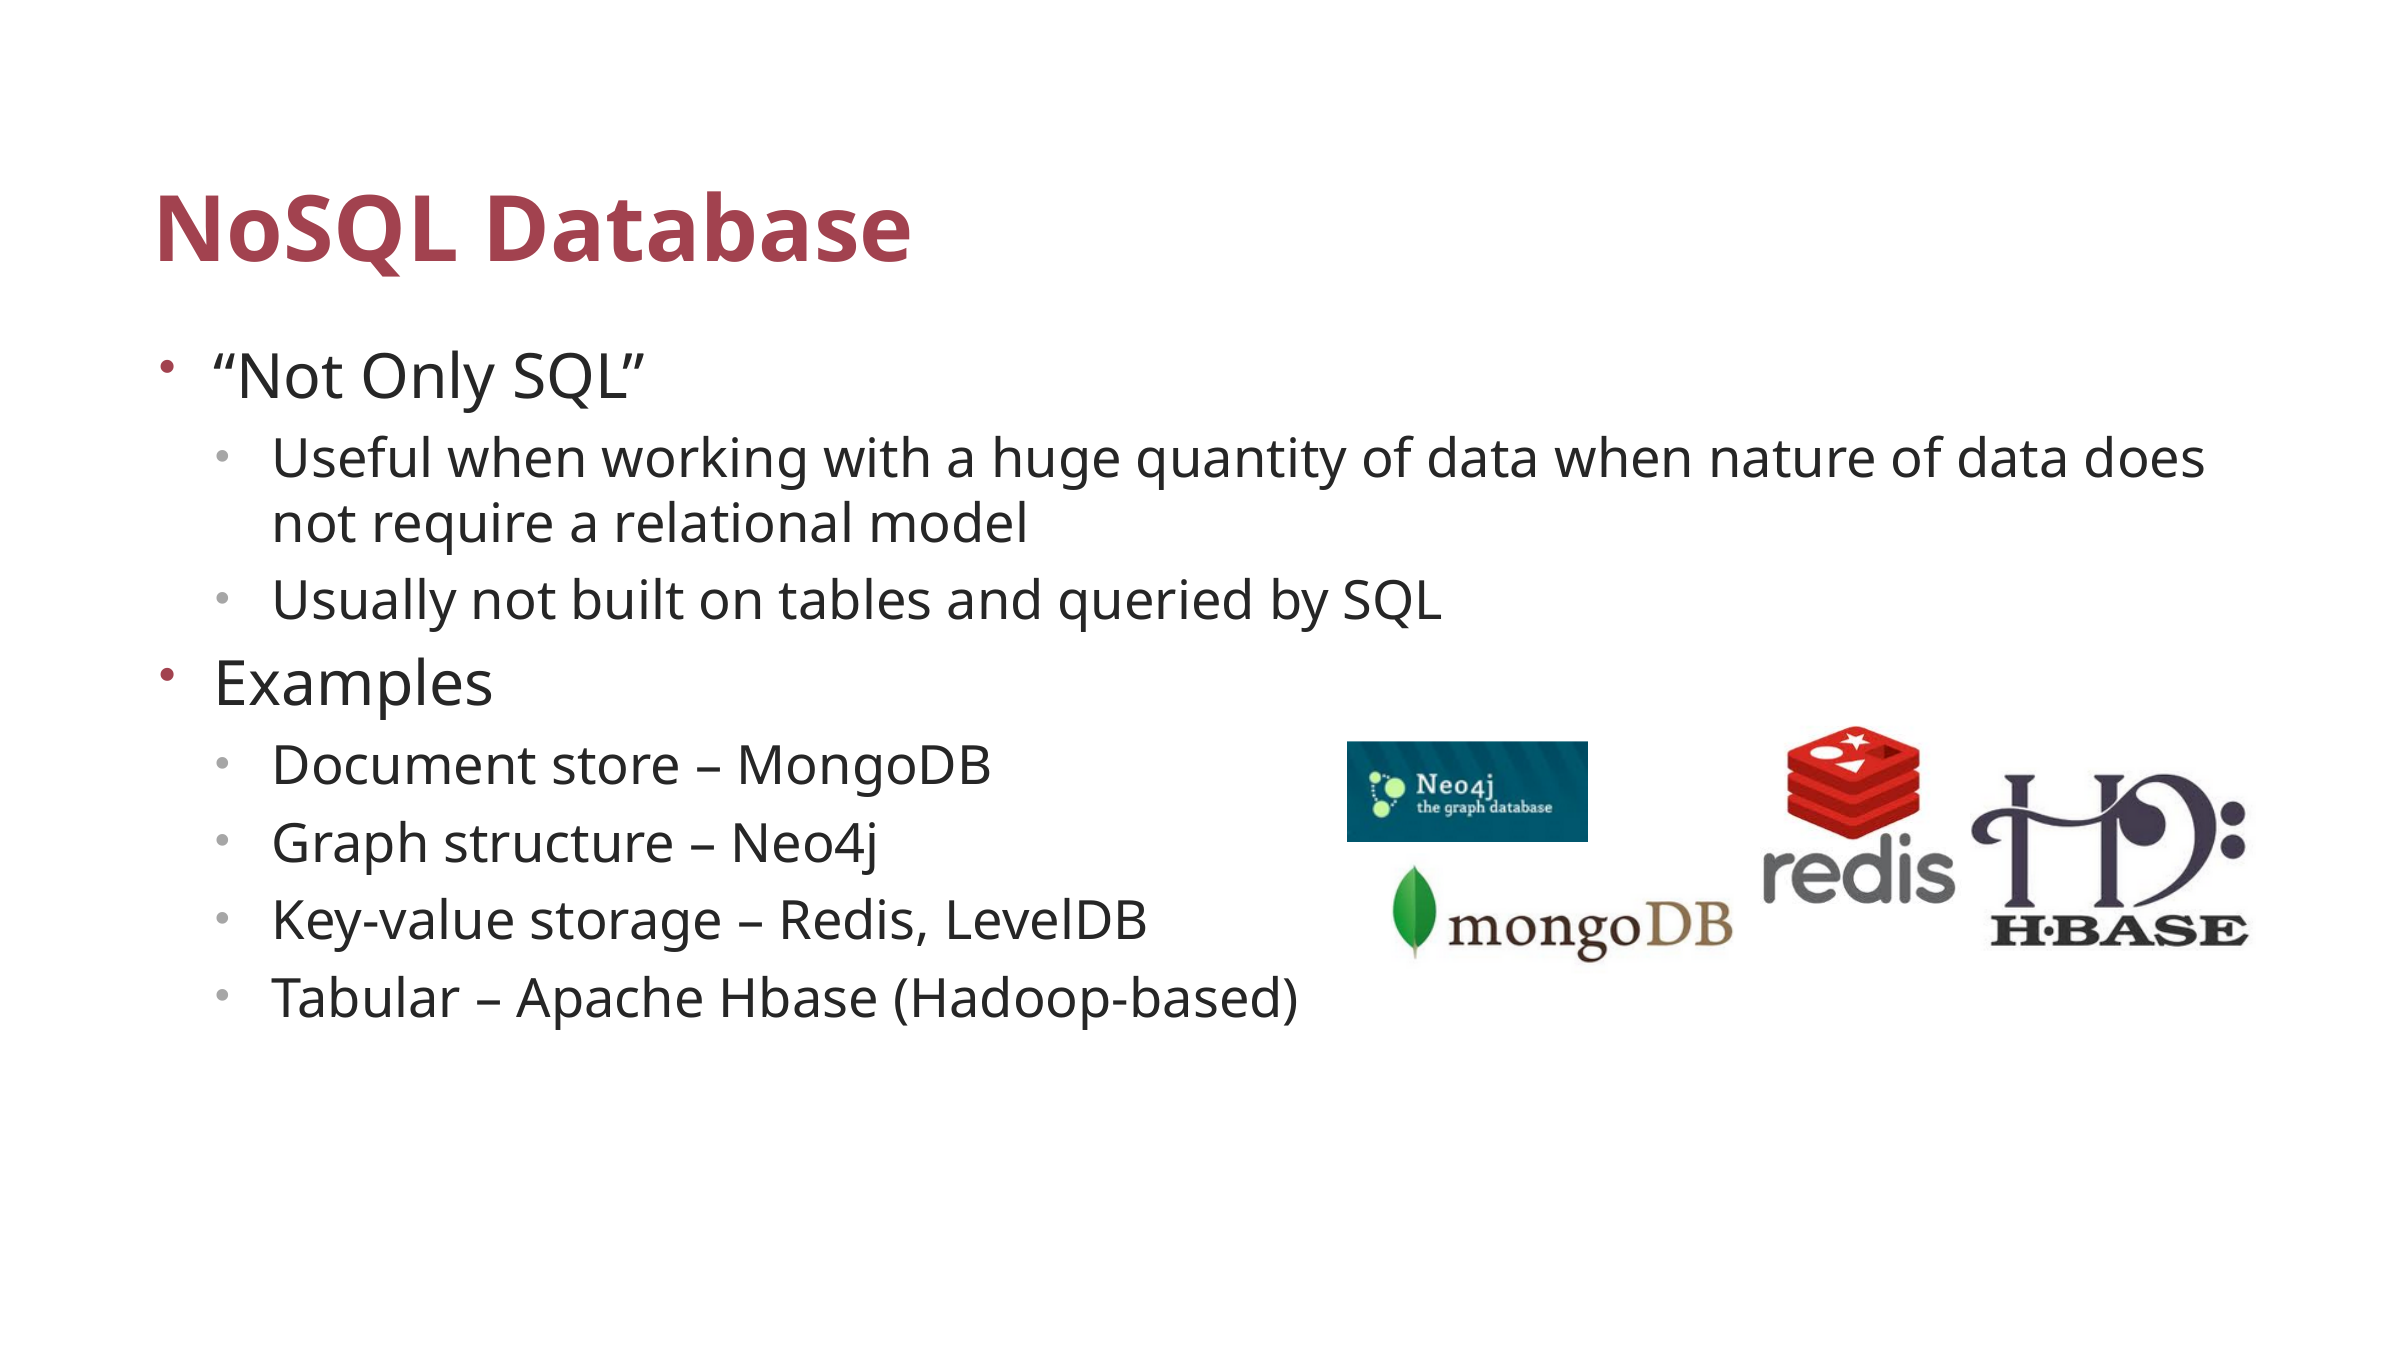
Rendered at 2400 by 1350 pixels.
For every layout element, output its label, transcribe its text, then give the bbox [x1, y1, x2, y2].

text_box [1347, 712, 2263, 976]
list “Not Only SQL” Useful when working with a huge quantity of data when nature of data does not require a relational model Usually not built on tables and queried by SQL Examples Document store – MongoDB Graph structure – Neo4j Key-value storage – Redis, LevelDB Tabular – Apache Hbase (Hadoop-based) [137, 324, 2263, 1200]
title NoSQL Database [137, 54, 2263, 288]
